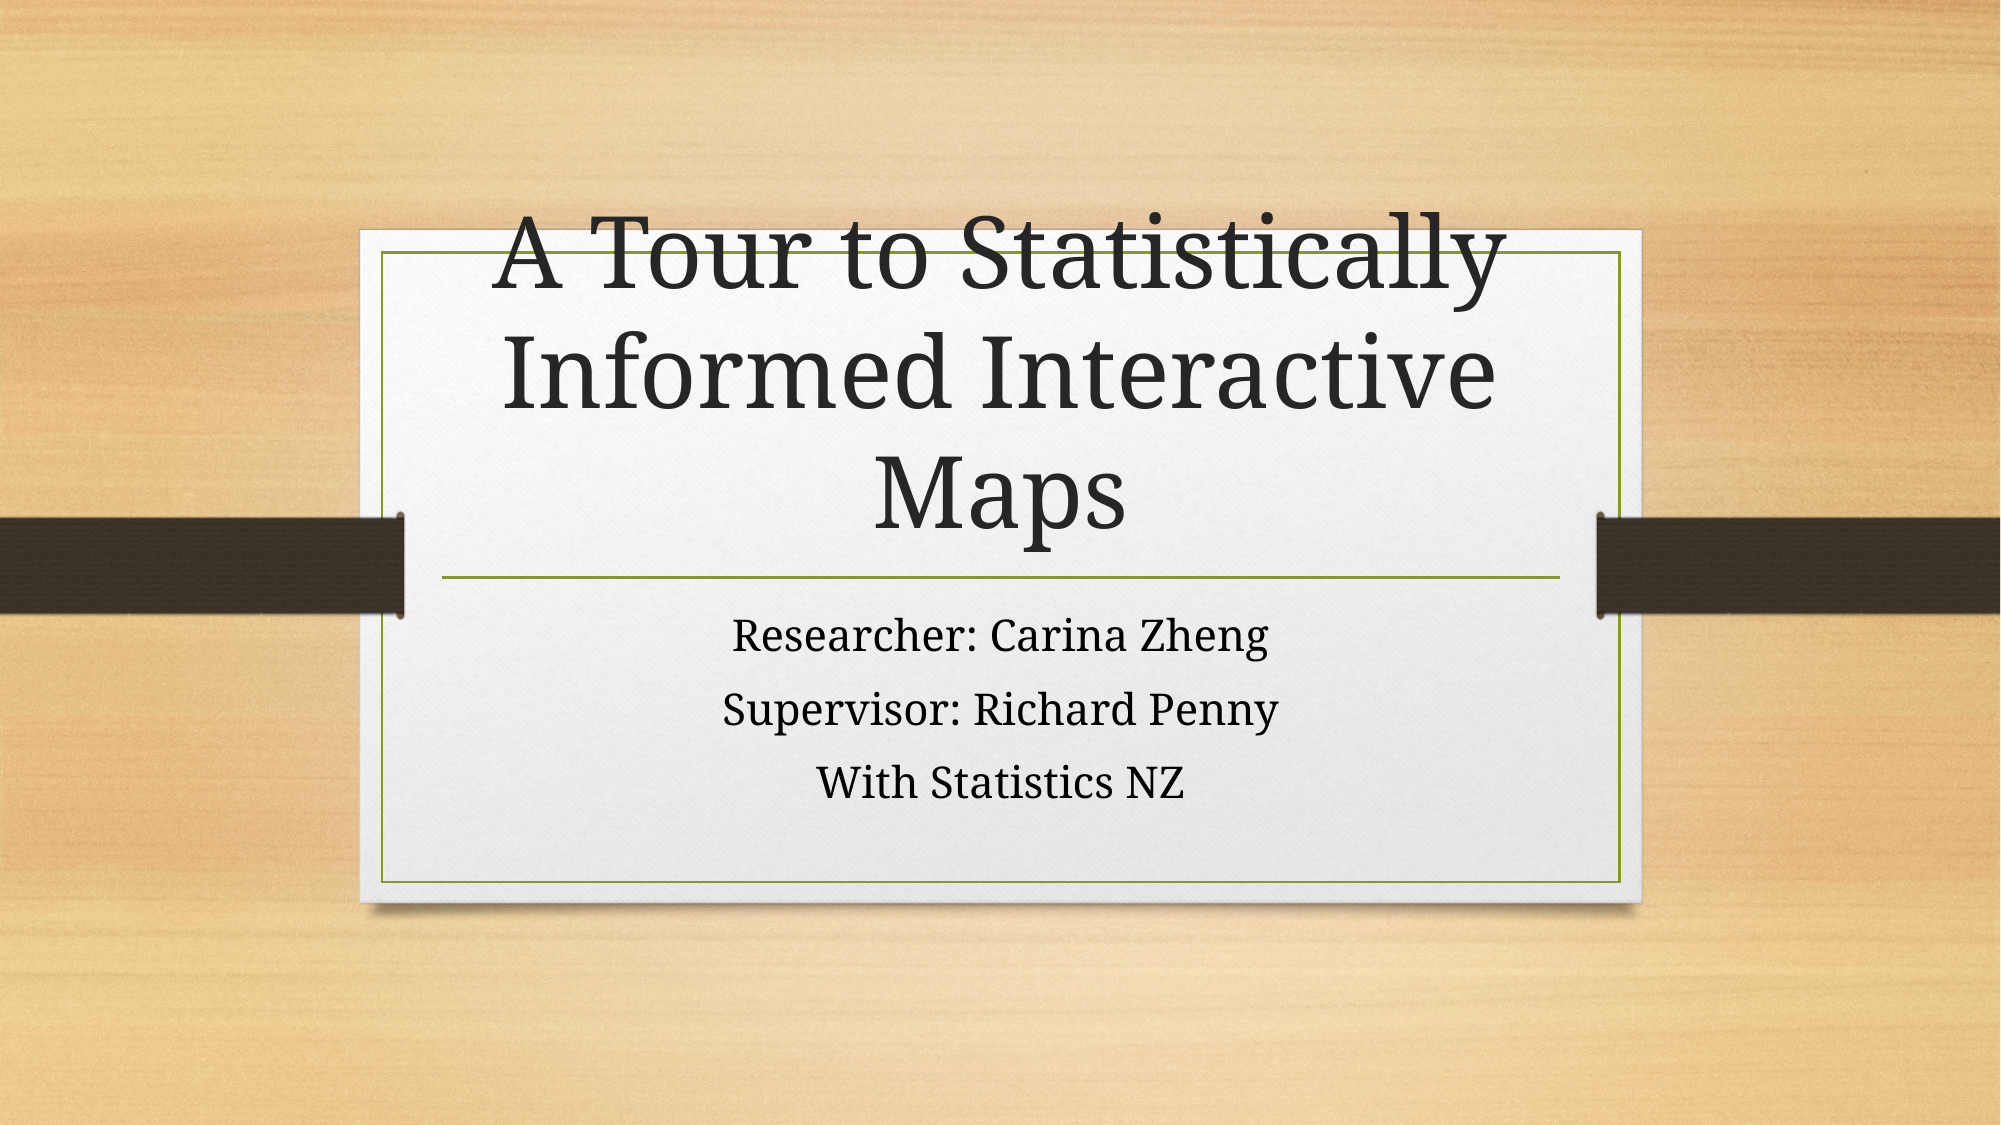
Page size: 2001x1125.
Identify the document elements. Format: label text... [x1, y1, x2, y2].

title A Tour to Statistically Informed Interactive Maps [441, 306, 1560, 556]
subtitle Researcher: Carina Zheng Supervisor: Richard Penny With Statistics NZ [441, 600, 1560, 817]
picture [0, 0, 2001, 1125]
